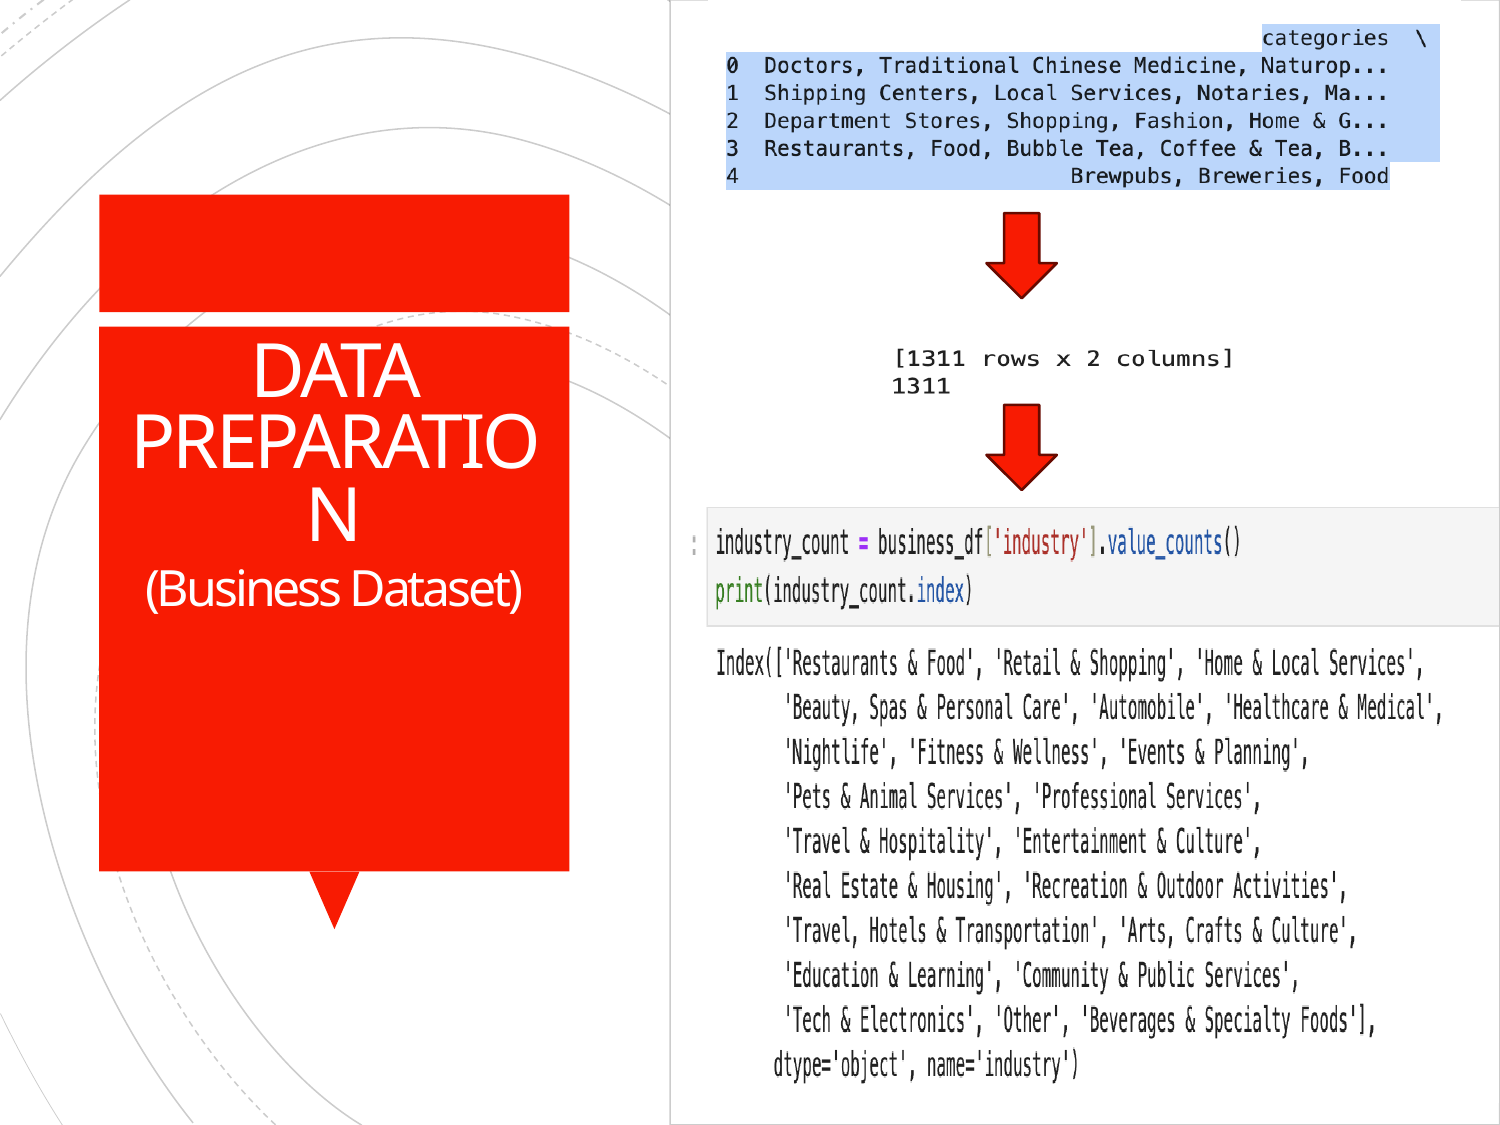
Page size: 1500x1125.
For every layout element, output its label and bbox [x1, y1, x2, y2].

text_box [98, 194, 570, 930]
picture [708, 0, 1461, 213]
text_box [0, 0, 1500, 1125]
picture [843, 315, 1270, 406]
picture [687, 507, 1500, 1104]
